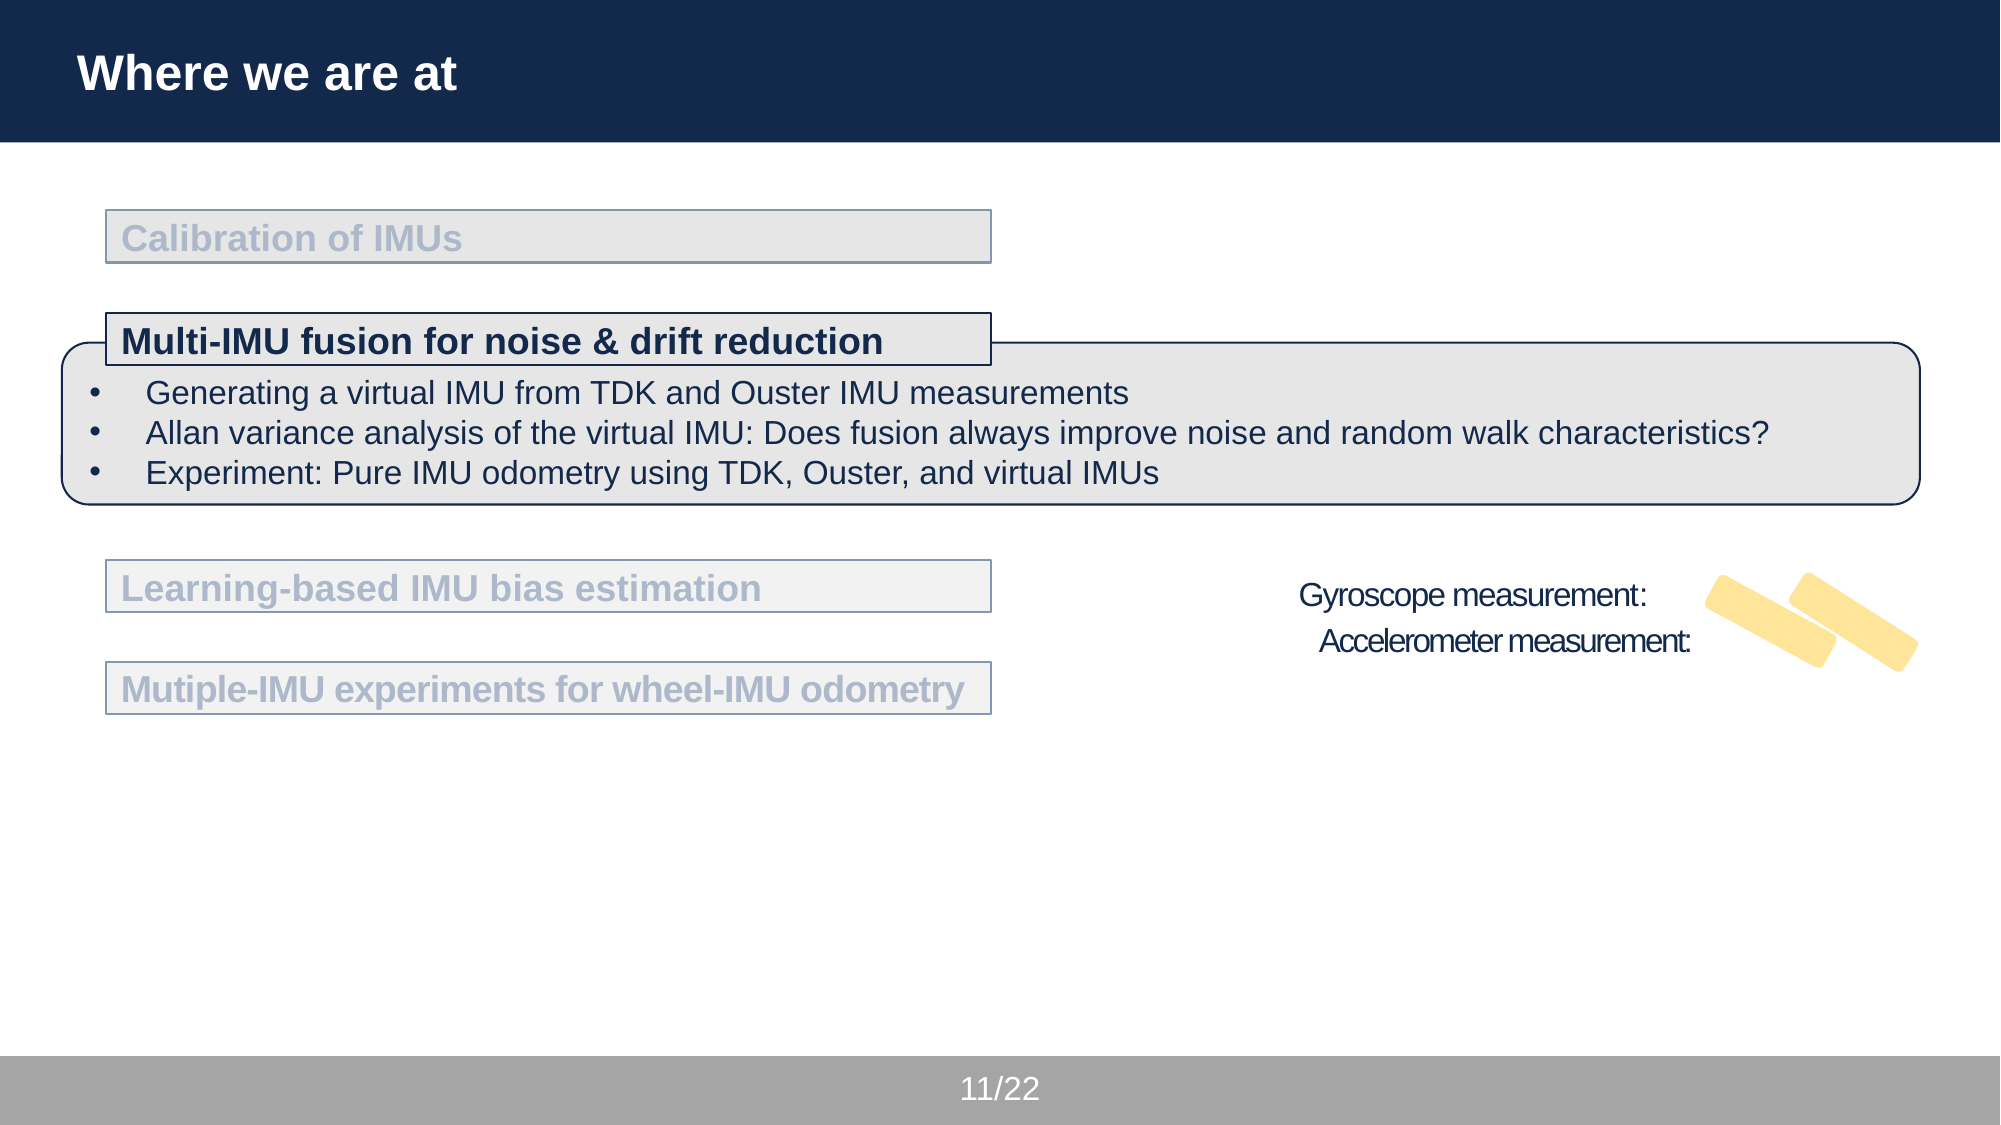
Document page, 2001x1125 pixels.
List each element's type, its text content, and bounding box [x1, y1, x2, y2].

text_box Generating a virtual IMU from TDK and Ouster IMU measurements Allan variance analysis of the virtual IMU: Does fusion always improve noise and random walk characteristics? Experiment: Pure IMU odometry using TDK, Ouster, and virtual IMUs [61, 364, 1920, 497]
text_box [992, 342, 1920, 364]
text_box [0, 0, 2000, 143]
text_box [1105, 572, 1921, 666]
text_box Multi-IMU fusion for noise & drift reduction [106, 312, 992, 364]
text_box Calibration of IMUs [106, 210, 992, 263]
text_box [70, 497, 1912, 505]
slide_number 11/22 [774, 1056, 1225, 1117]
text_box Mutiple-IMU experiments for wheel-IMU odometry [105, 661, 991, 715]
text_box Learning-based IMU bias estimation [105, 559, 991, 613]
text_box [62, 342, 106, 364]
text_box Where we are at [61, 32, 1852, 108]
text_box [0, 1056, 2000, 1125]
